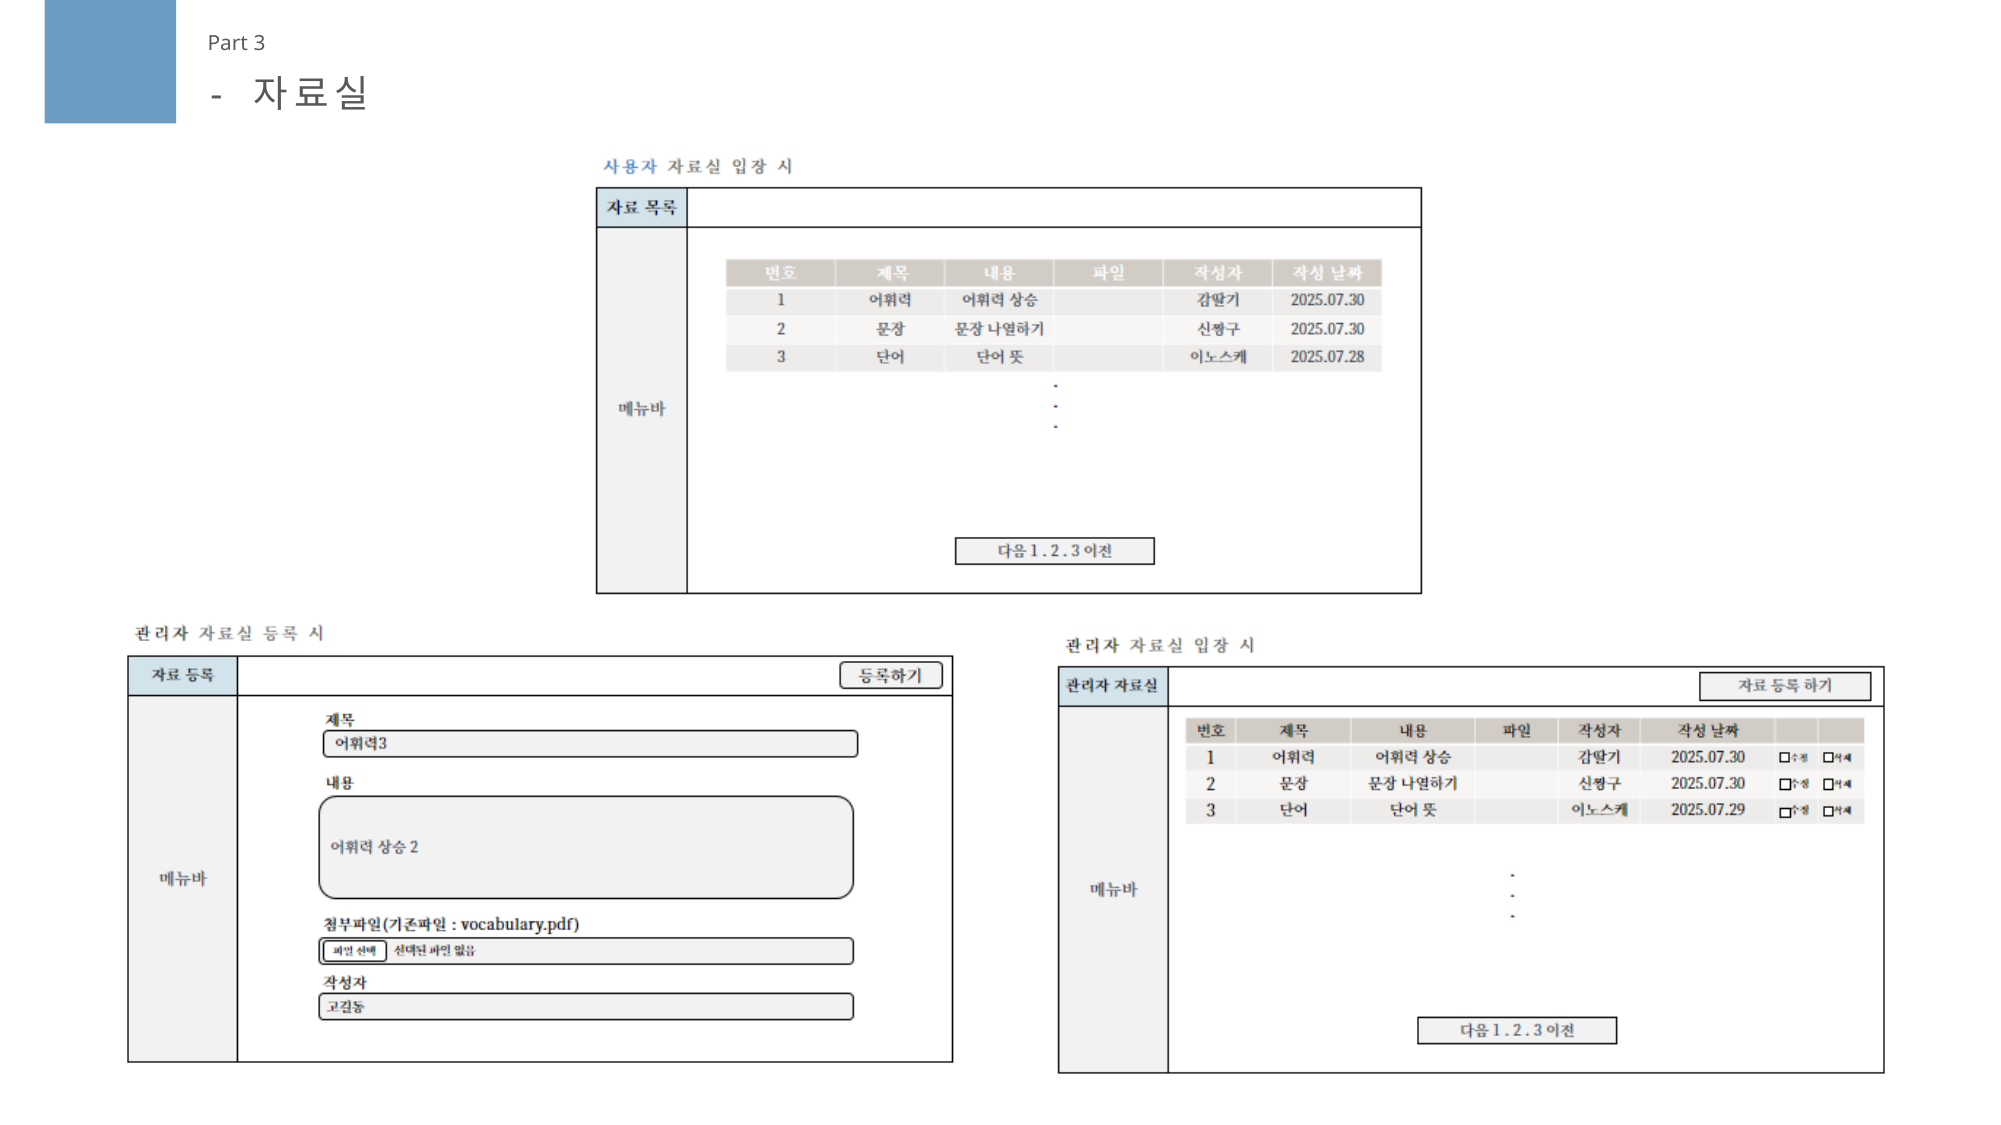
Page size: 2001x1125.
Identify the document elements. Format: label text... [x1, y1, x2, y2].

picture [1045, 621, 1901, 1087]
text_box Part 3 [192, 22, 280, 63]
text_box [1621, 1069, 2000, 1117]
text_box [44, 0, 177, 124]
picture [110, 145, 1434, 1079]
text_box - 자료실 [195, 62, 385, 123]
